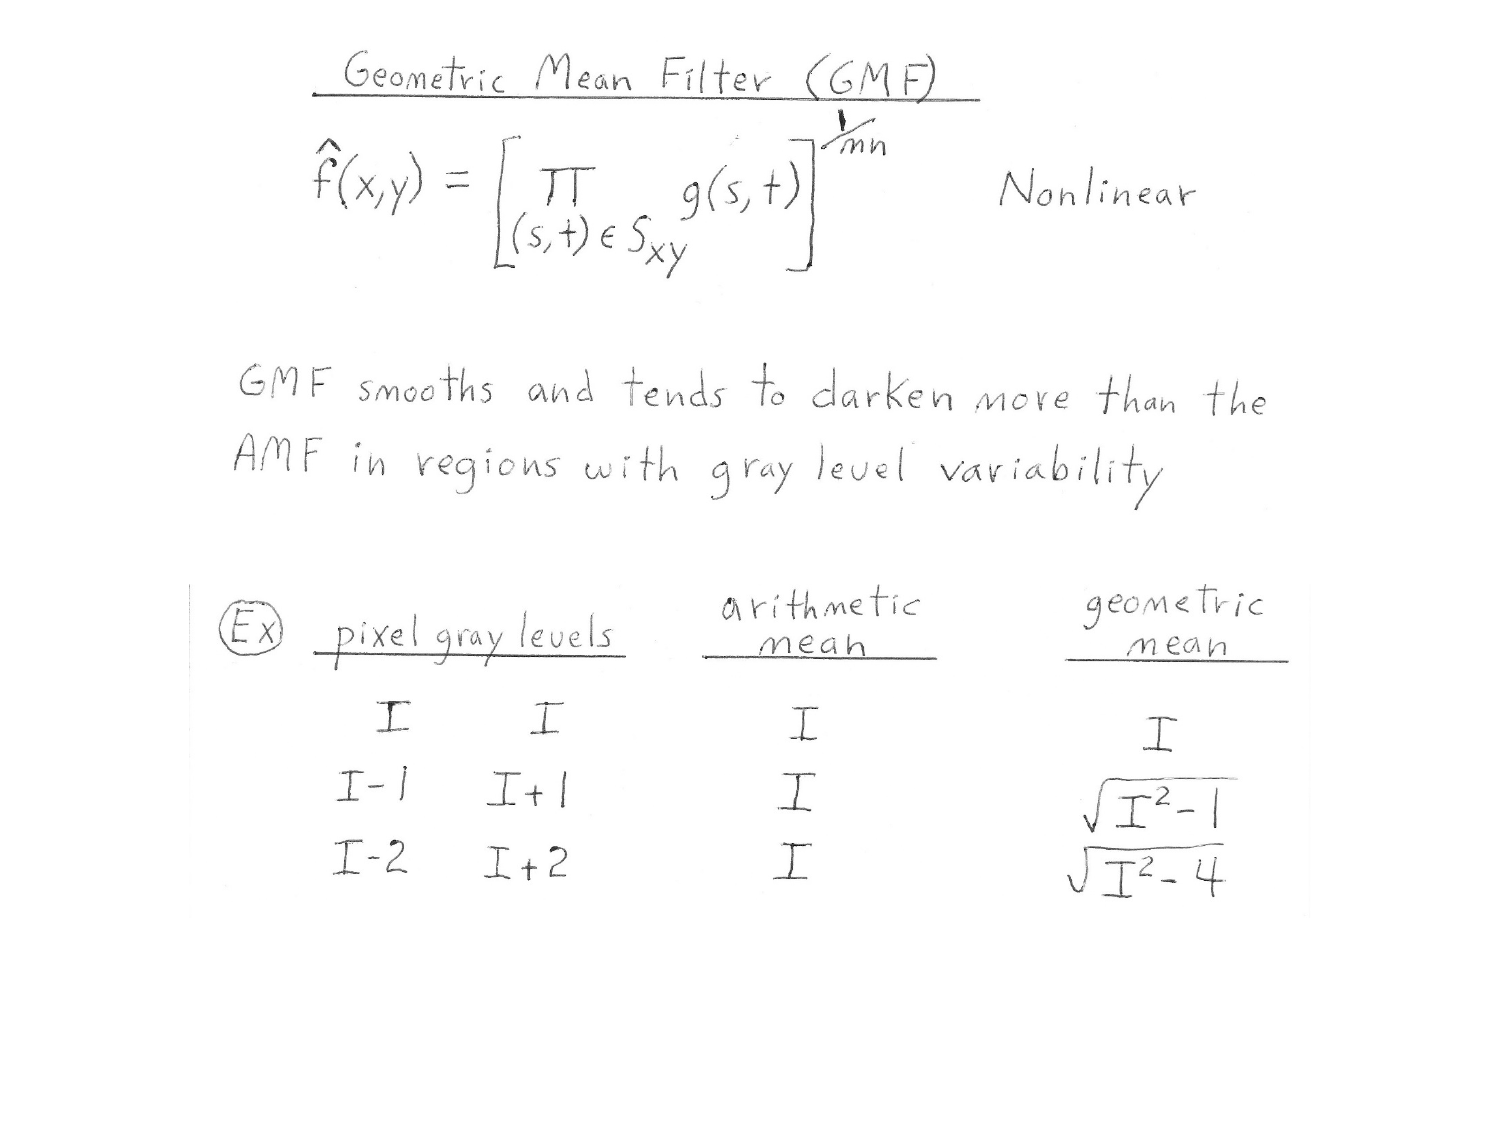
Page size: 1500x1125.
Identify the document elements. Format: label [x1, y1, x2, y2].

picture [233, 29, 1267, 315]
picture [189, 584, 1311, 919]
picture [209, 344, 1291, 516]
